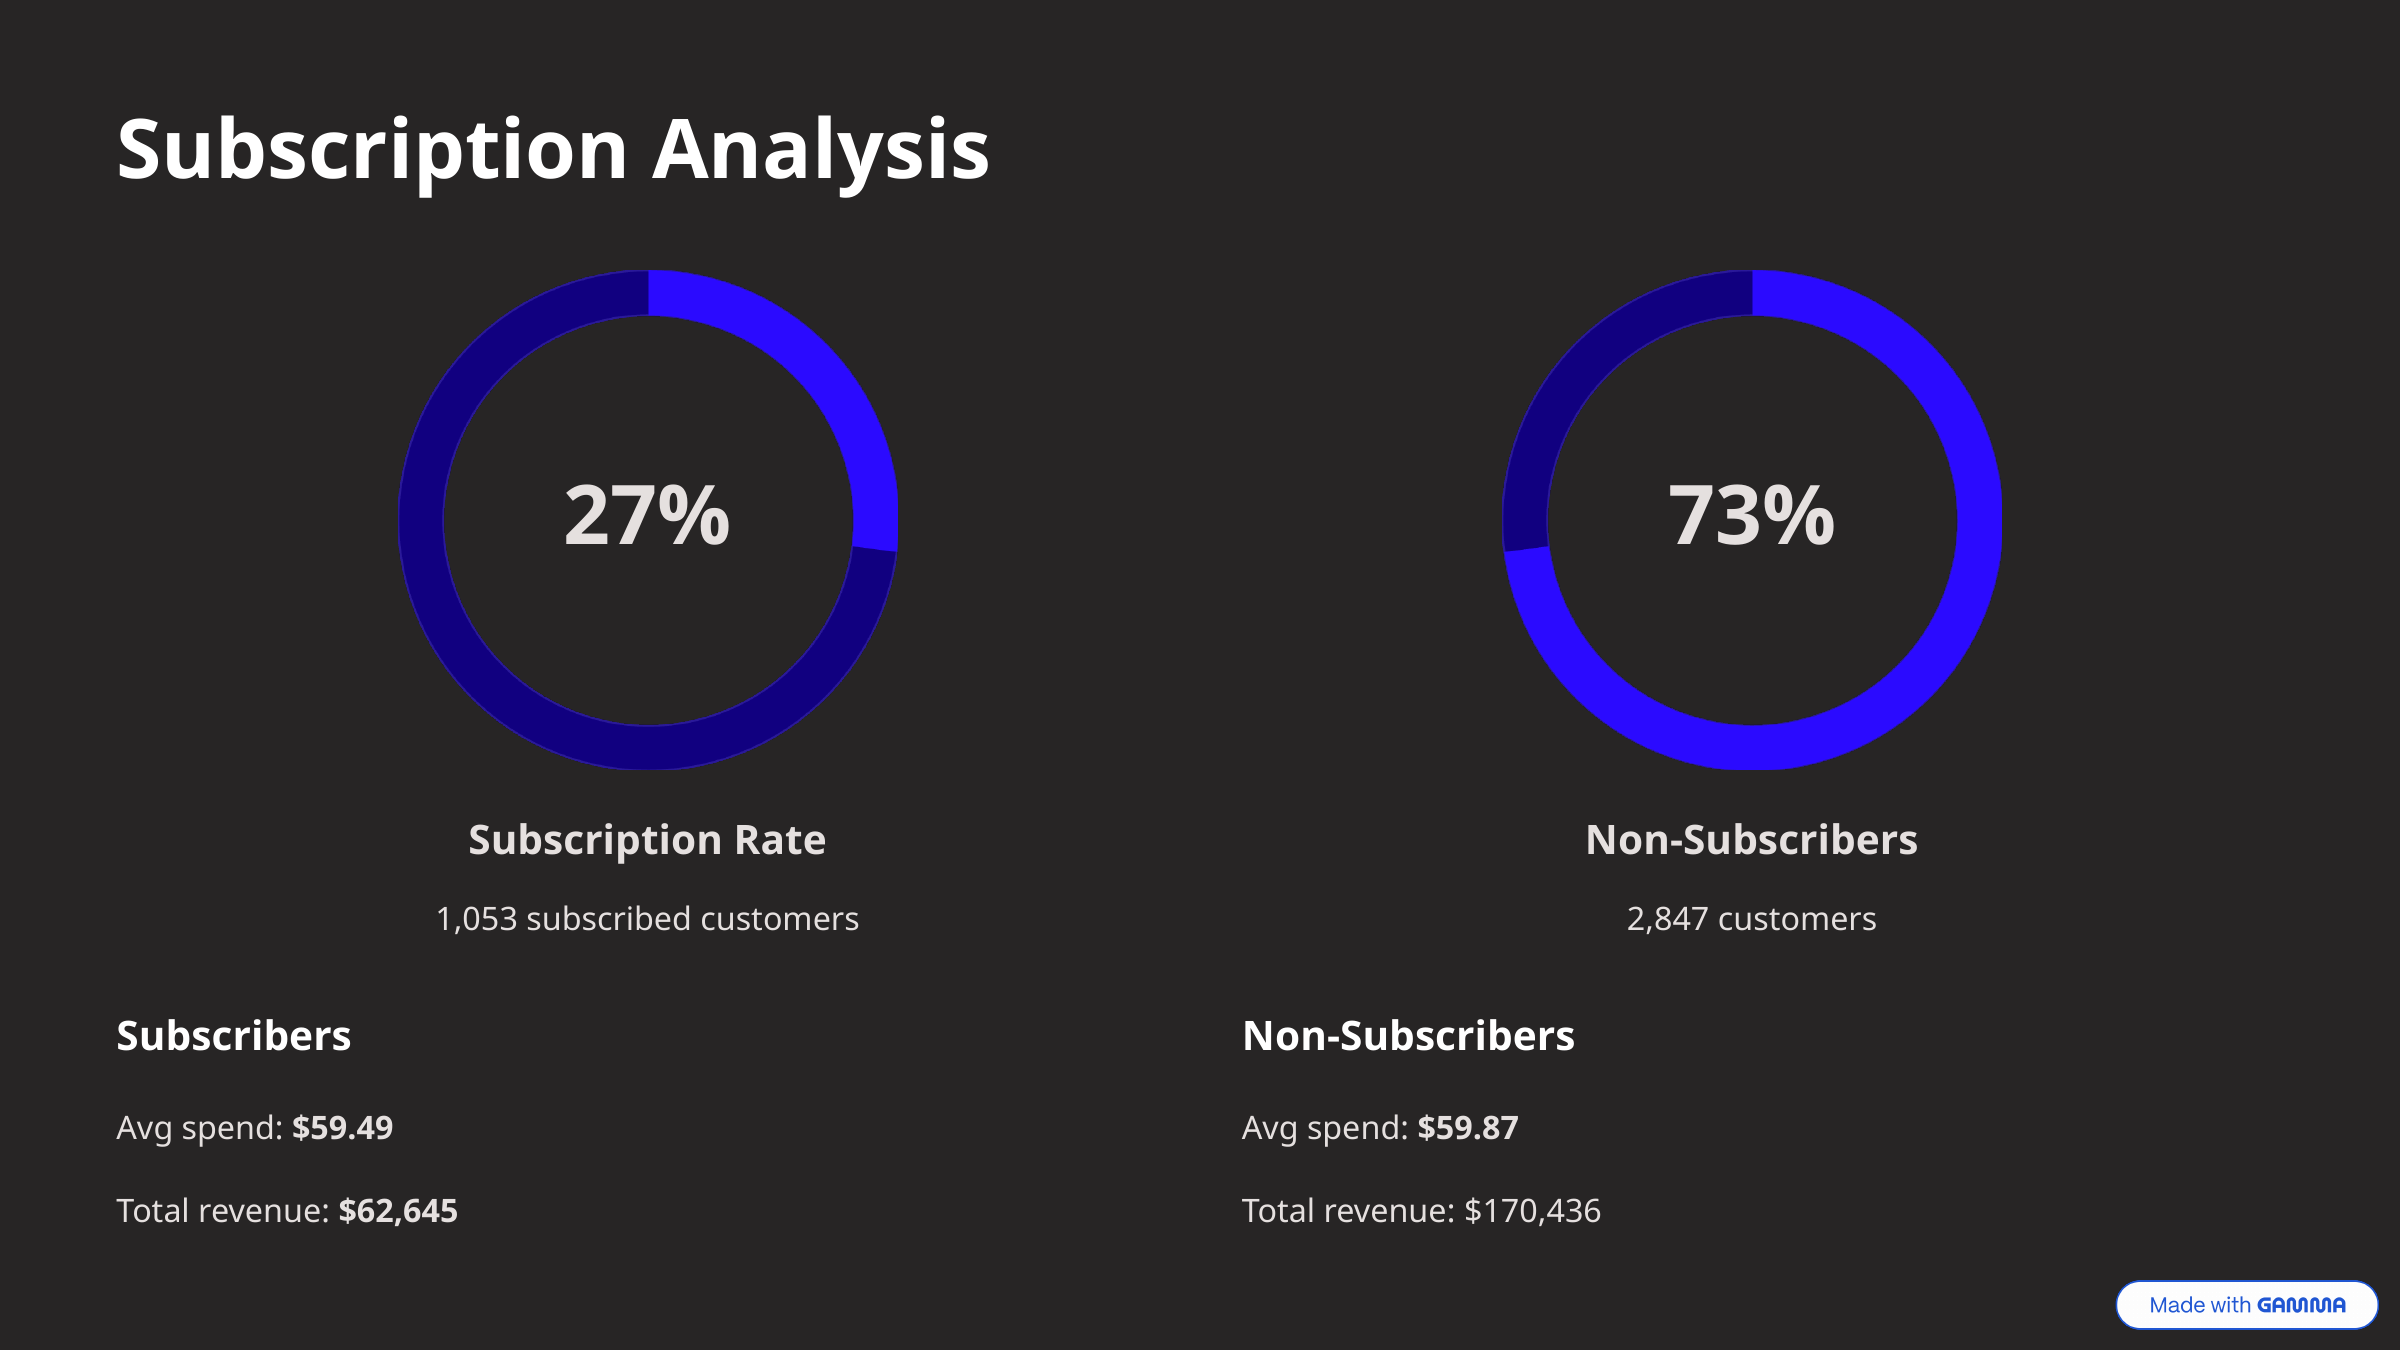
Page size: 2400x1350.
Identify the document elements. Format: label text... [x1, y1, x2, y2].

text_box Subscription Rate [439, 811, 856, 864]
text_box Avg spend: $59.49 [116, 1092, 1160, 1146]
picture [1502, 270, 2002, 770]
picture [2106, 1271, 2389, 1339]
text_box Total revenue: $170,436 [1241, 1175, 2285, 1229]
text_box Subscribers [116, 1007, 533, 1060]
text_box 2,847 customers [1220, 883, 2284, 937]
text_box Subscription Analysis [116, 91, 1007, 196]
text_box Avg spend: $59.87 [1241, 1092, 2285, 1146]
text_box Total revenue: $62,645 [116, 1175, 1160, 1229]
text_box 1,053 subscribed customers [116, 883, 1180, 937]
text_box Non-Subscribers [1544, 811, 1961, 864]
text_box Non-Subscribers [1241, 1007, 1658, 1060]
picture [398, 270, 898, 770]
